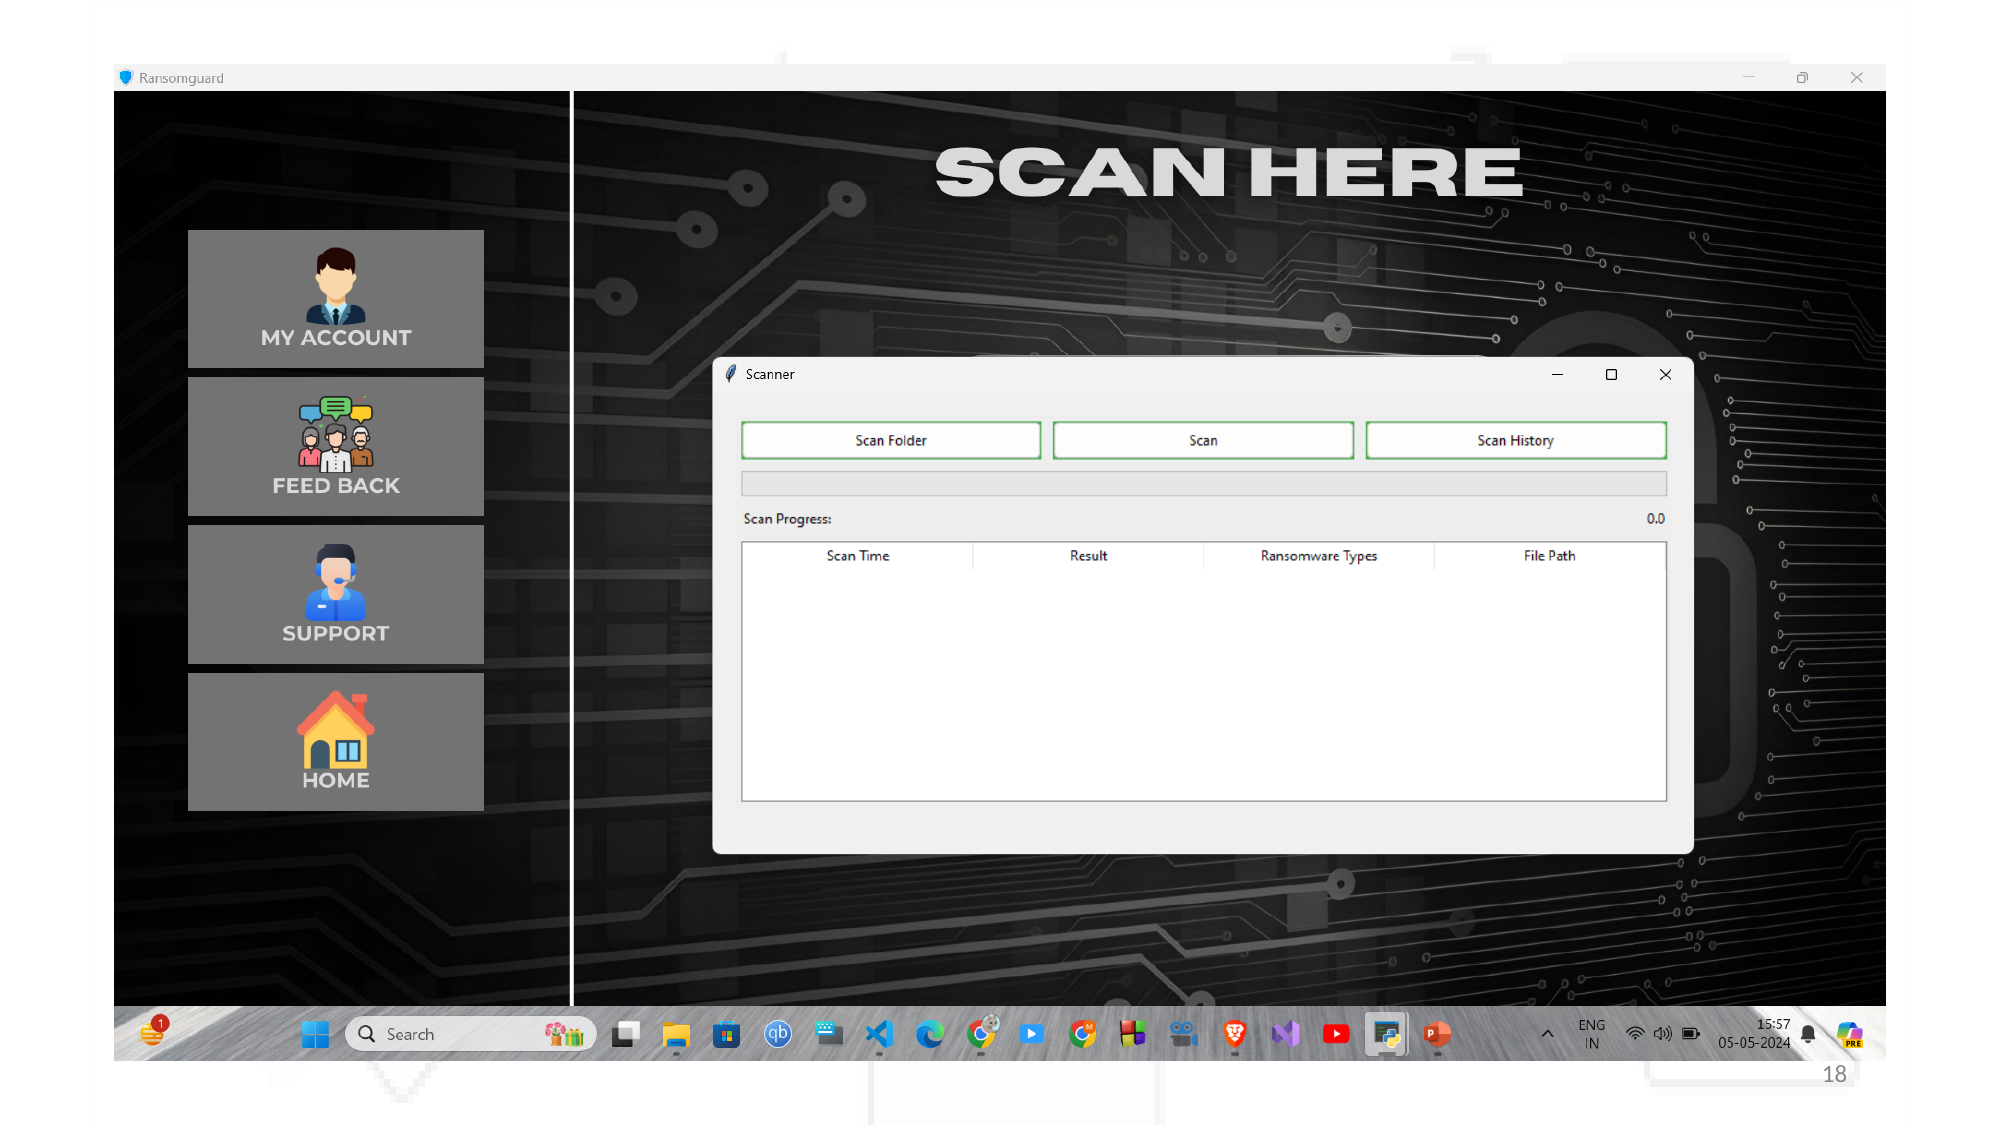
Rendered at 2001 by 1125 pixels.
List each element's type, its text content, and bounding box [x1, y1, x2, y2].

slide_number 18 [1412, 1069, 1863, 1103]
picture [113, 63, 1886, 1062]
